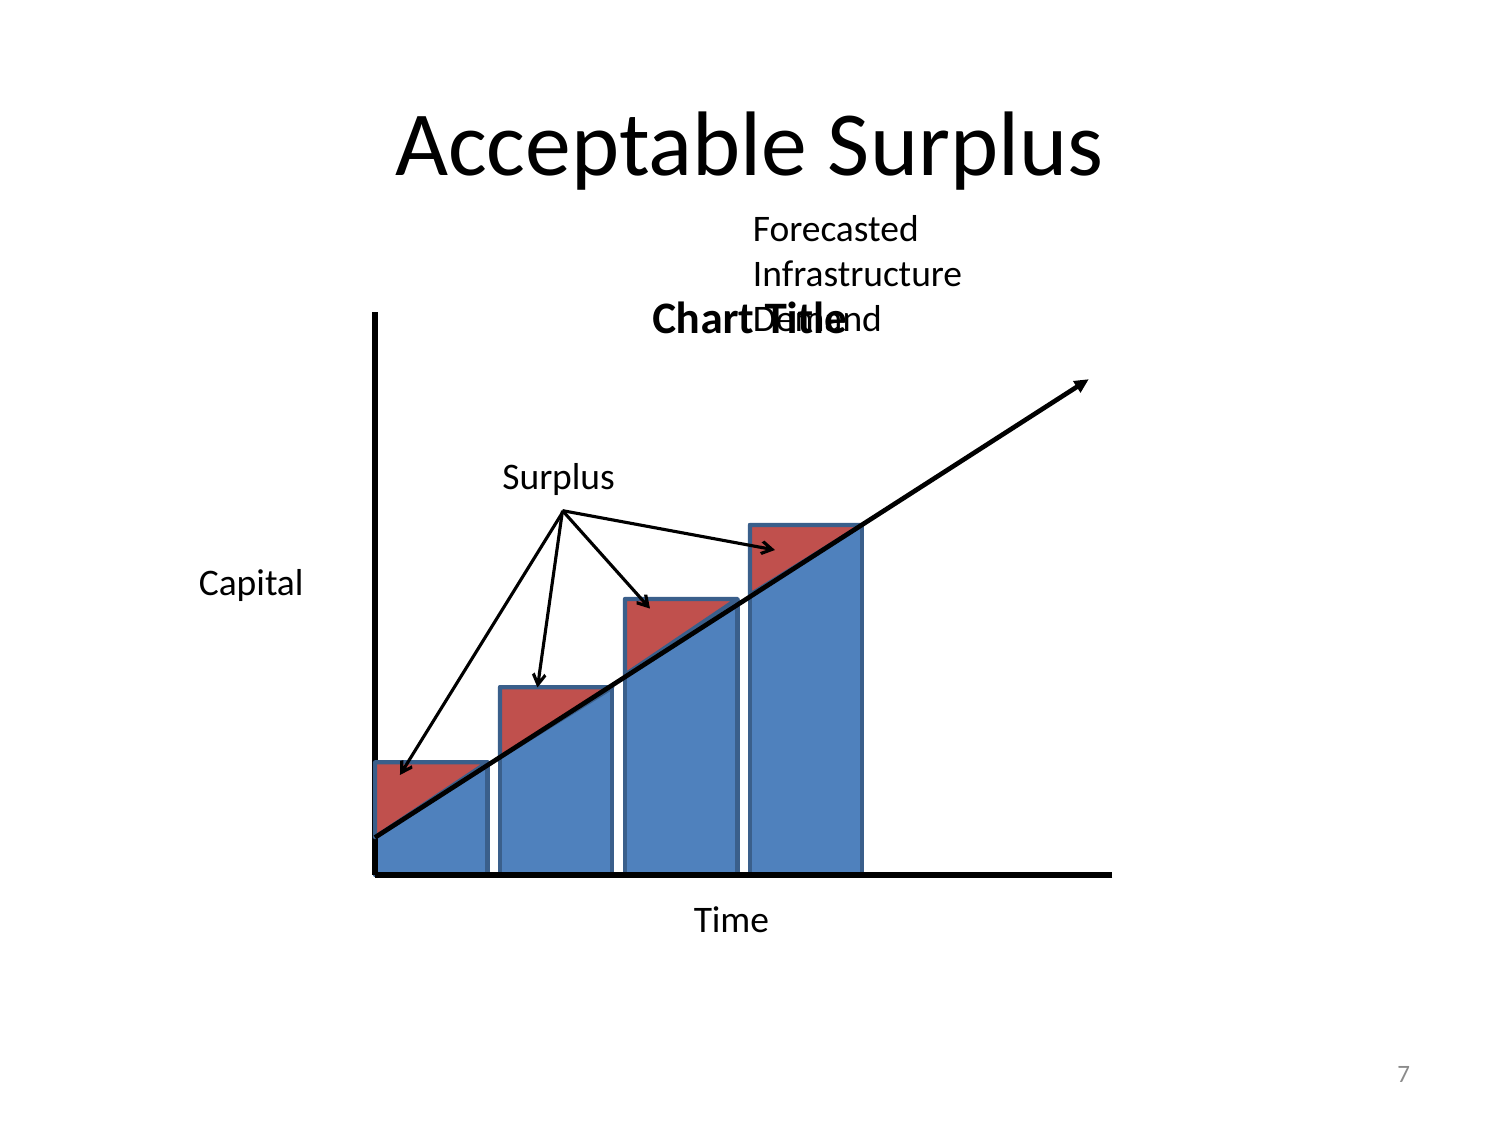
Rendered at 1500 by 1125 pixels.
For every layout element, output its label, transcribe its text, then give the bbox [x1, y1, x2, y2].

chart [74, 262, 1426, 1006]
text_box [374, 379, 1089, 838]
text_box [537, 510, 563, 688]
slide_number 7 [1074, 1042, 1425, 1103]
title Acceptable Surplus [75, 45, 1425, 233]
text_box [562, 558, 651, 609]
text_box Forecasted Infrastructure Demand [738, 196, 1050, 260]
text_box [562, 510, 776, 551]
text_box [349, 562, 613, 726]
